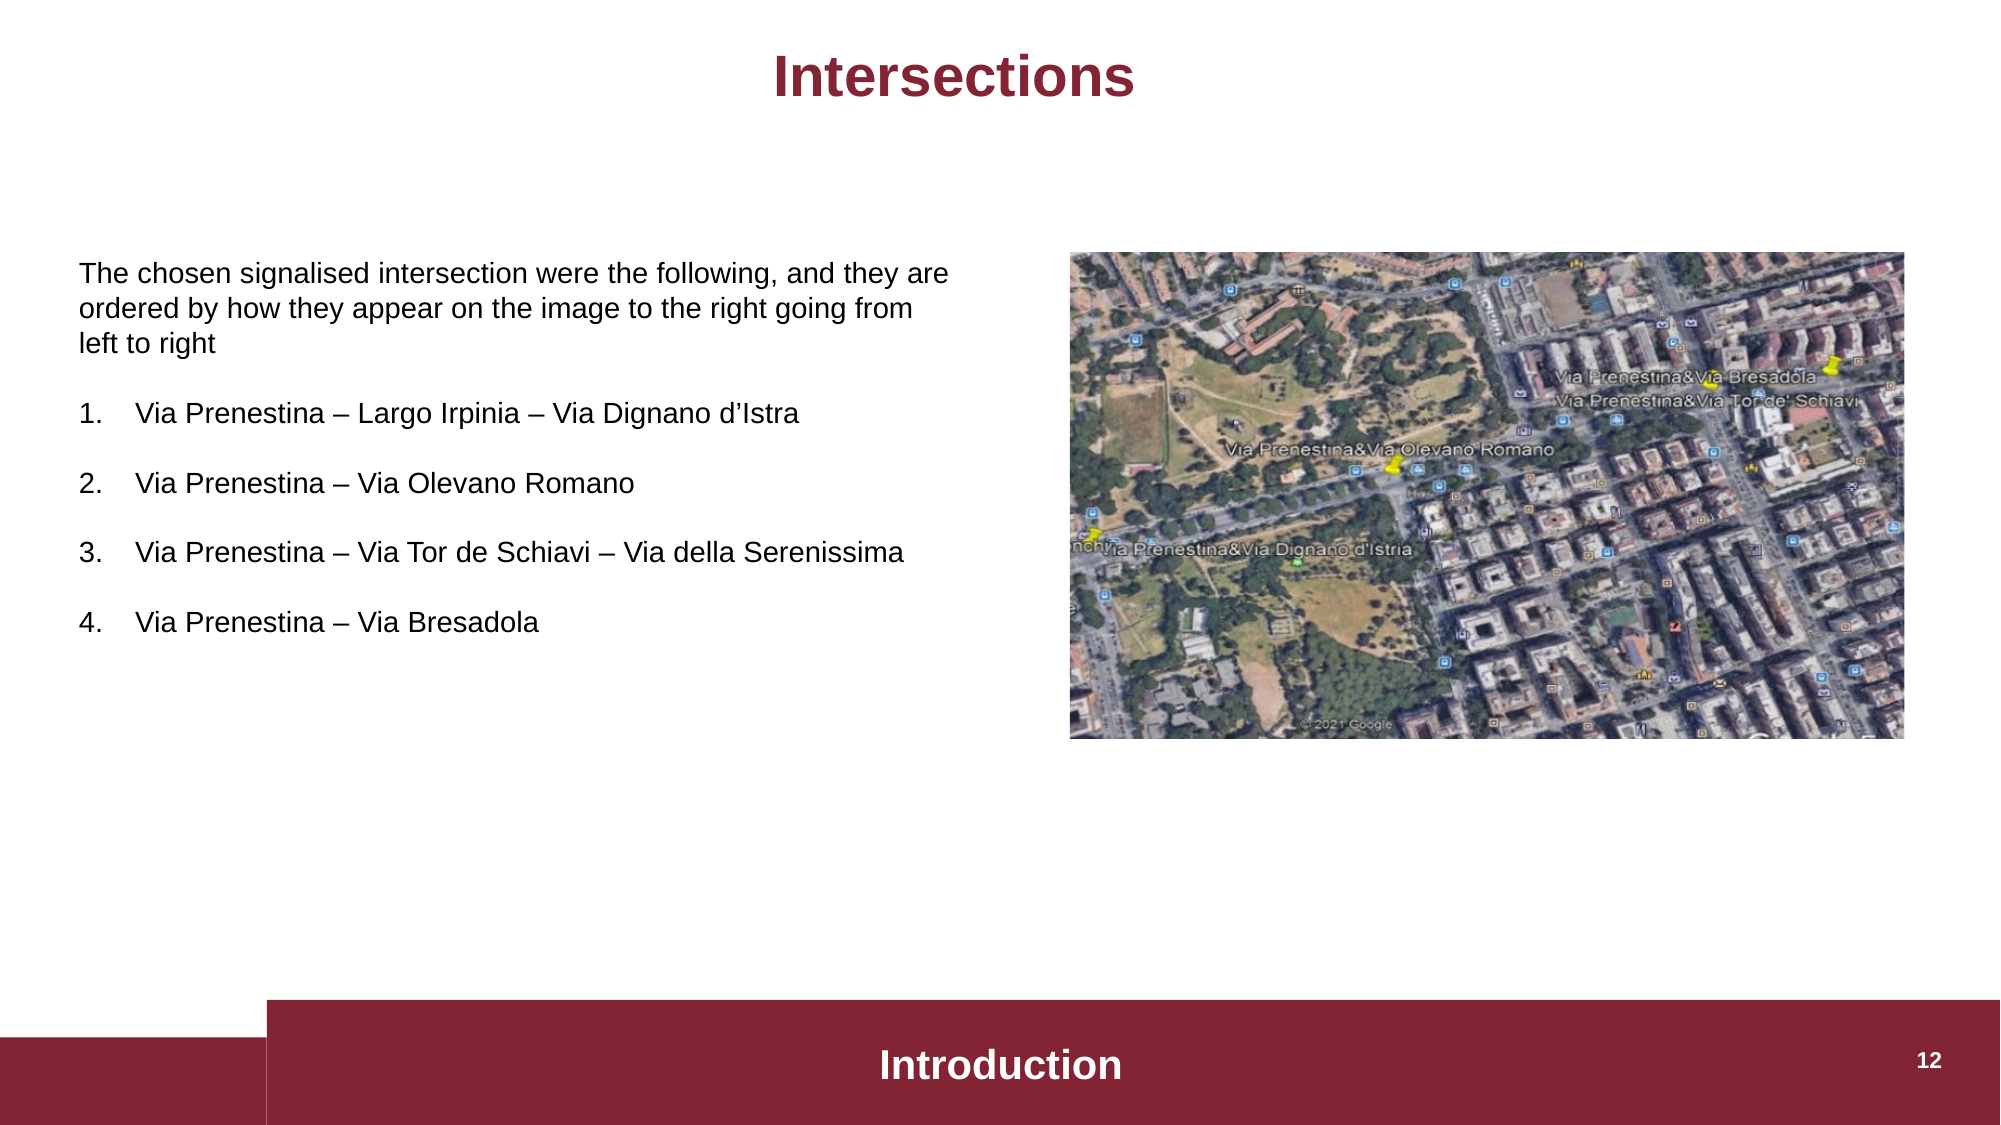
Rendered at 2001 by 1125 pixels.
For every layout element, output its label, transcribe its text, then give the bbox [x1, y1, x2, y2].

footer Introduction [728, 1038, 1272, 1125]
text_box The chosen signalised intersection were the following, and they are ordered by how they appear on the image to the right going from left to right Via Prenestina – Largo Irpinia – Via Dignano d’Istra Via Prenestina – Via Olevano Romano Via Prenestina – Via Tor de Schiavi – Via della Serenissima Via Prenestina – Via Bresadola [76, 252, 958, 639]
title Intersections [755, 36, 1161, 227]
slide_number 12 [1912, 1045, 1947, 1125]
picture [1069, 251, 1905, 739]
